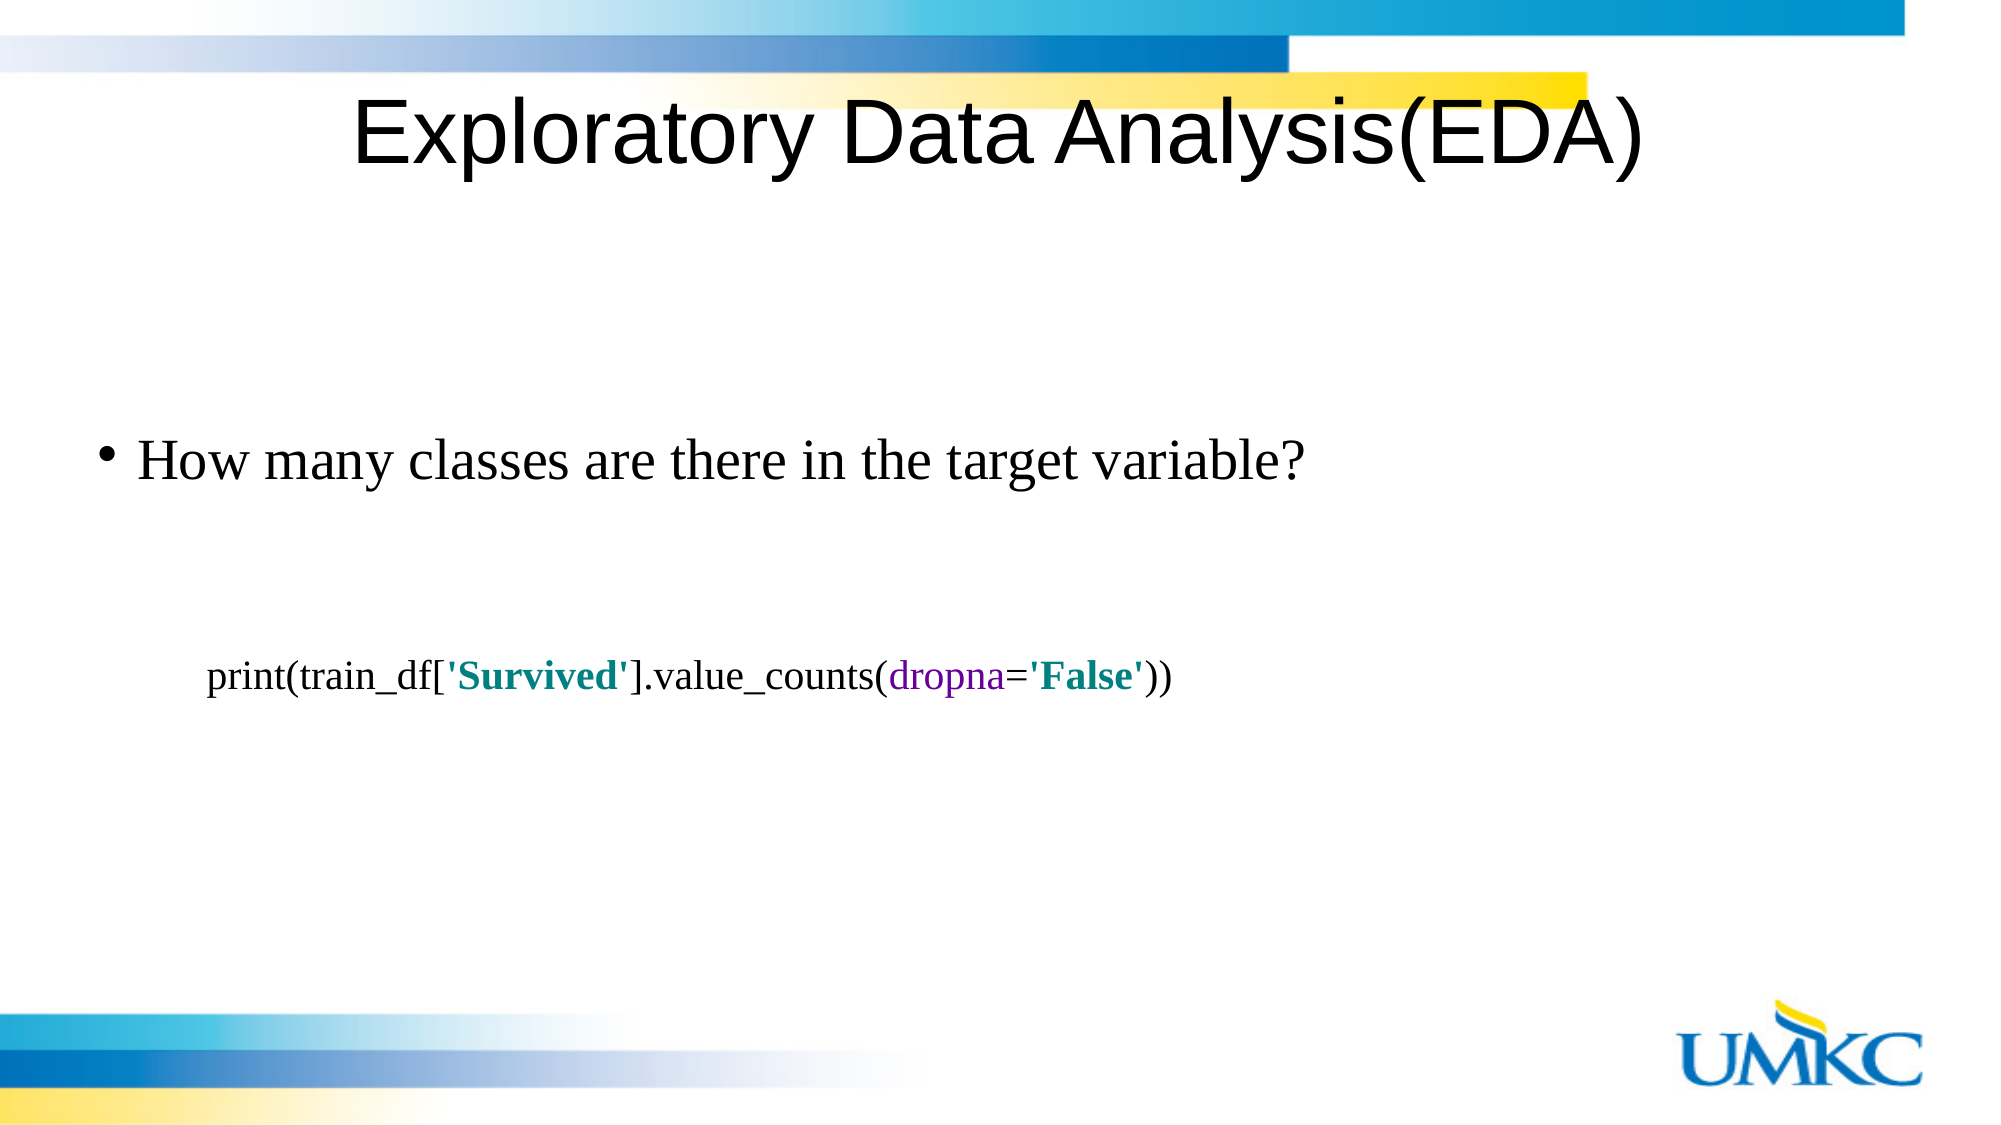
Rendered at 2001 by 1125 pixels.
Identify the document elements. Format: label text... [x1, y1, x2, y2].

text_box print(train_df['Survived'].value_counts(dropna='False')) [191, 640, 1207, 706]
picture [0, 0, 2001, 1125]
subtitle How many classes are there in the target variable? [83, 227, 1884, 778]
title Exploratory Data Analysis(EDA) [99, 39, 1900, 228]
